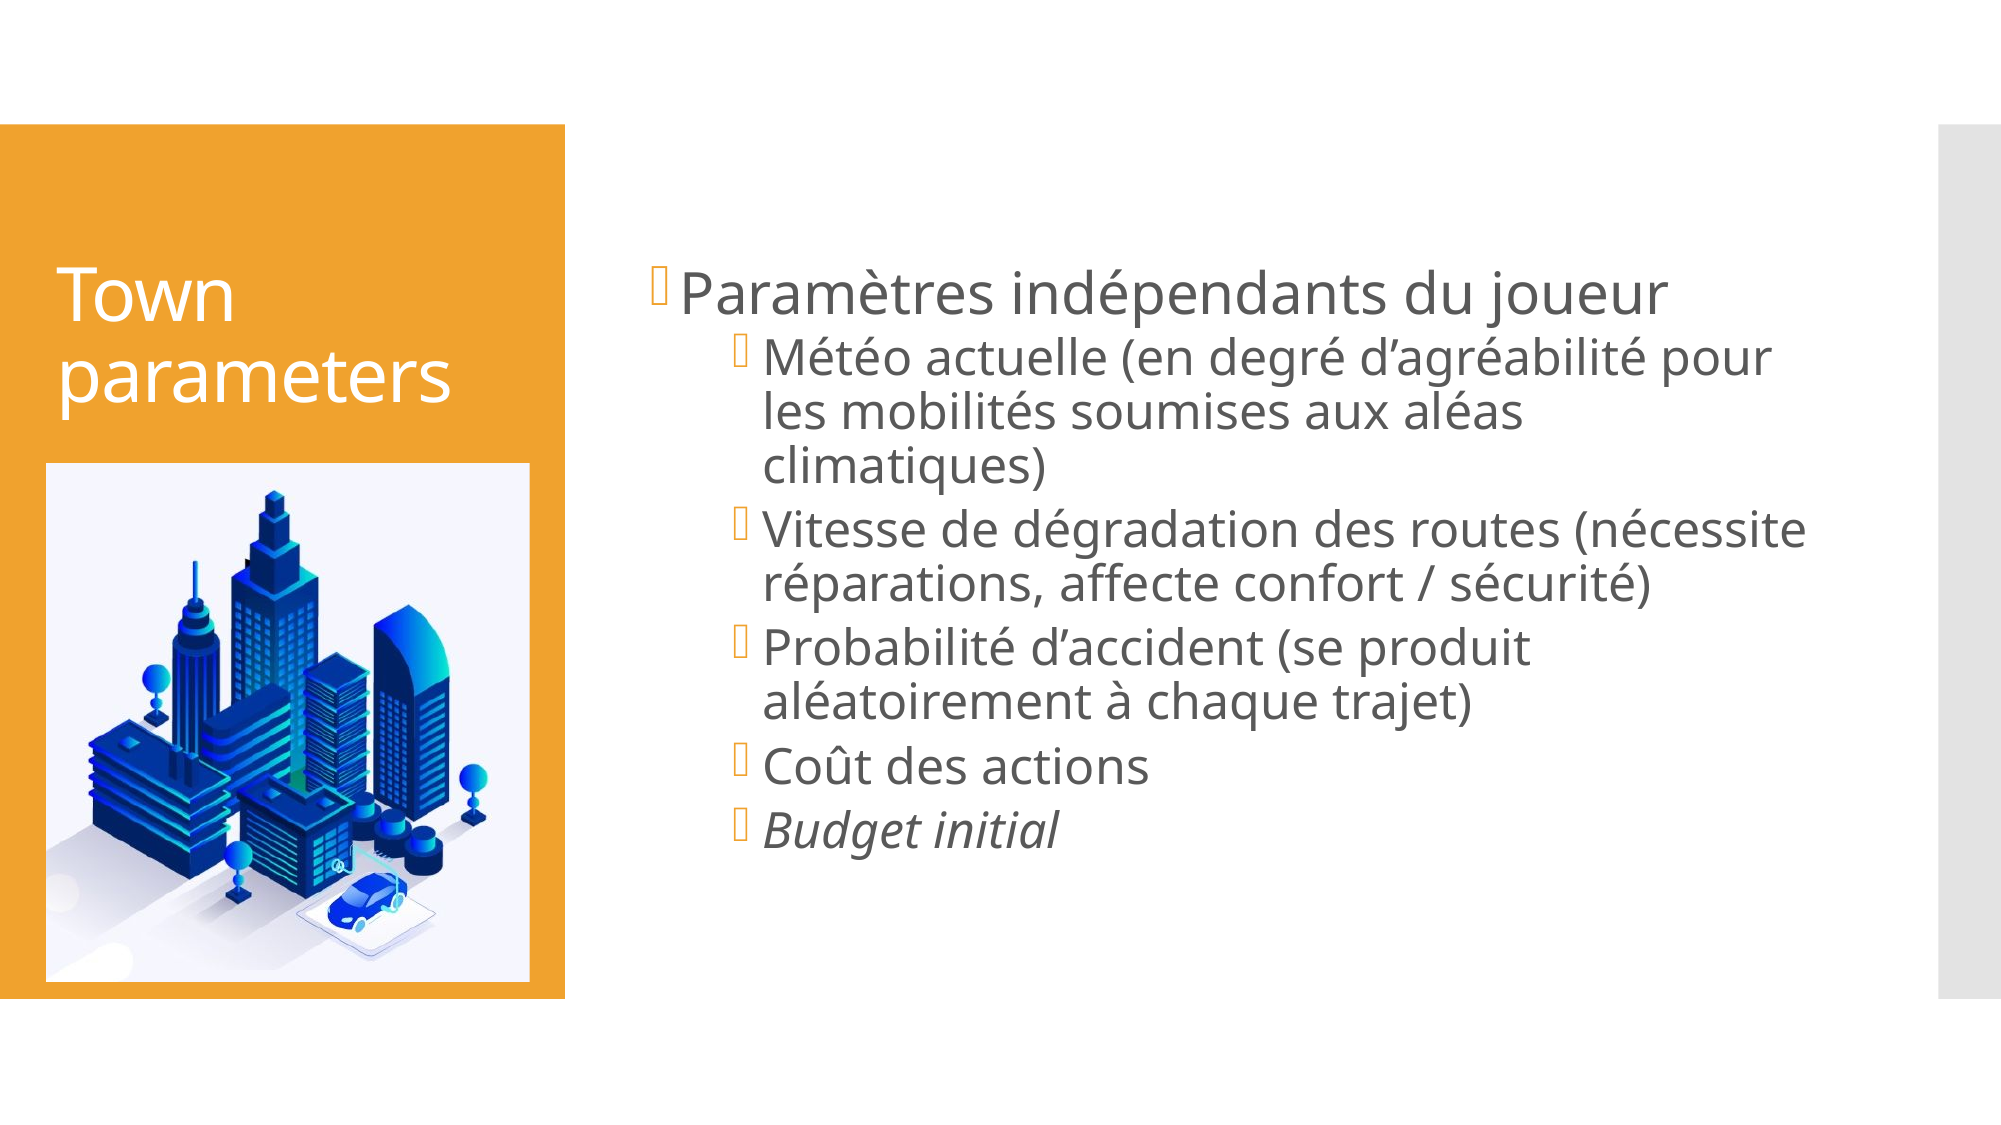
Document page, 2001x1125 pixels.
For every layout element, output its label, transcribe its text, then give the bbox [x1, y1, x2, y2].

picture [45, 462, 530, 982]
list Paramètres indépendants du joueur Météo actuelle (en degré d’agréabilité pour les mobilités soumises aux aléas climatiques) Vitesse de dégradation des routes (nécessite réparations, affecte confort / sécurité) Probabilité d’accident (se produit aléatoirement à chaque trajet) Coût des actions Budget initial [634, 141, 1835, 982]
title Town parameters [41, 184, 525, 491]
